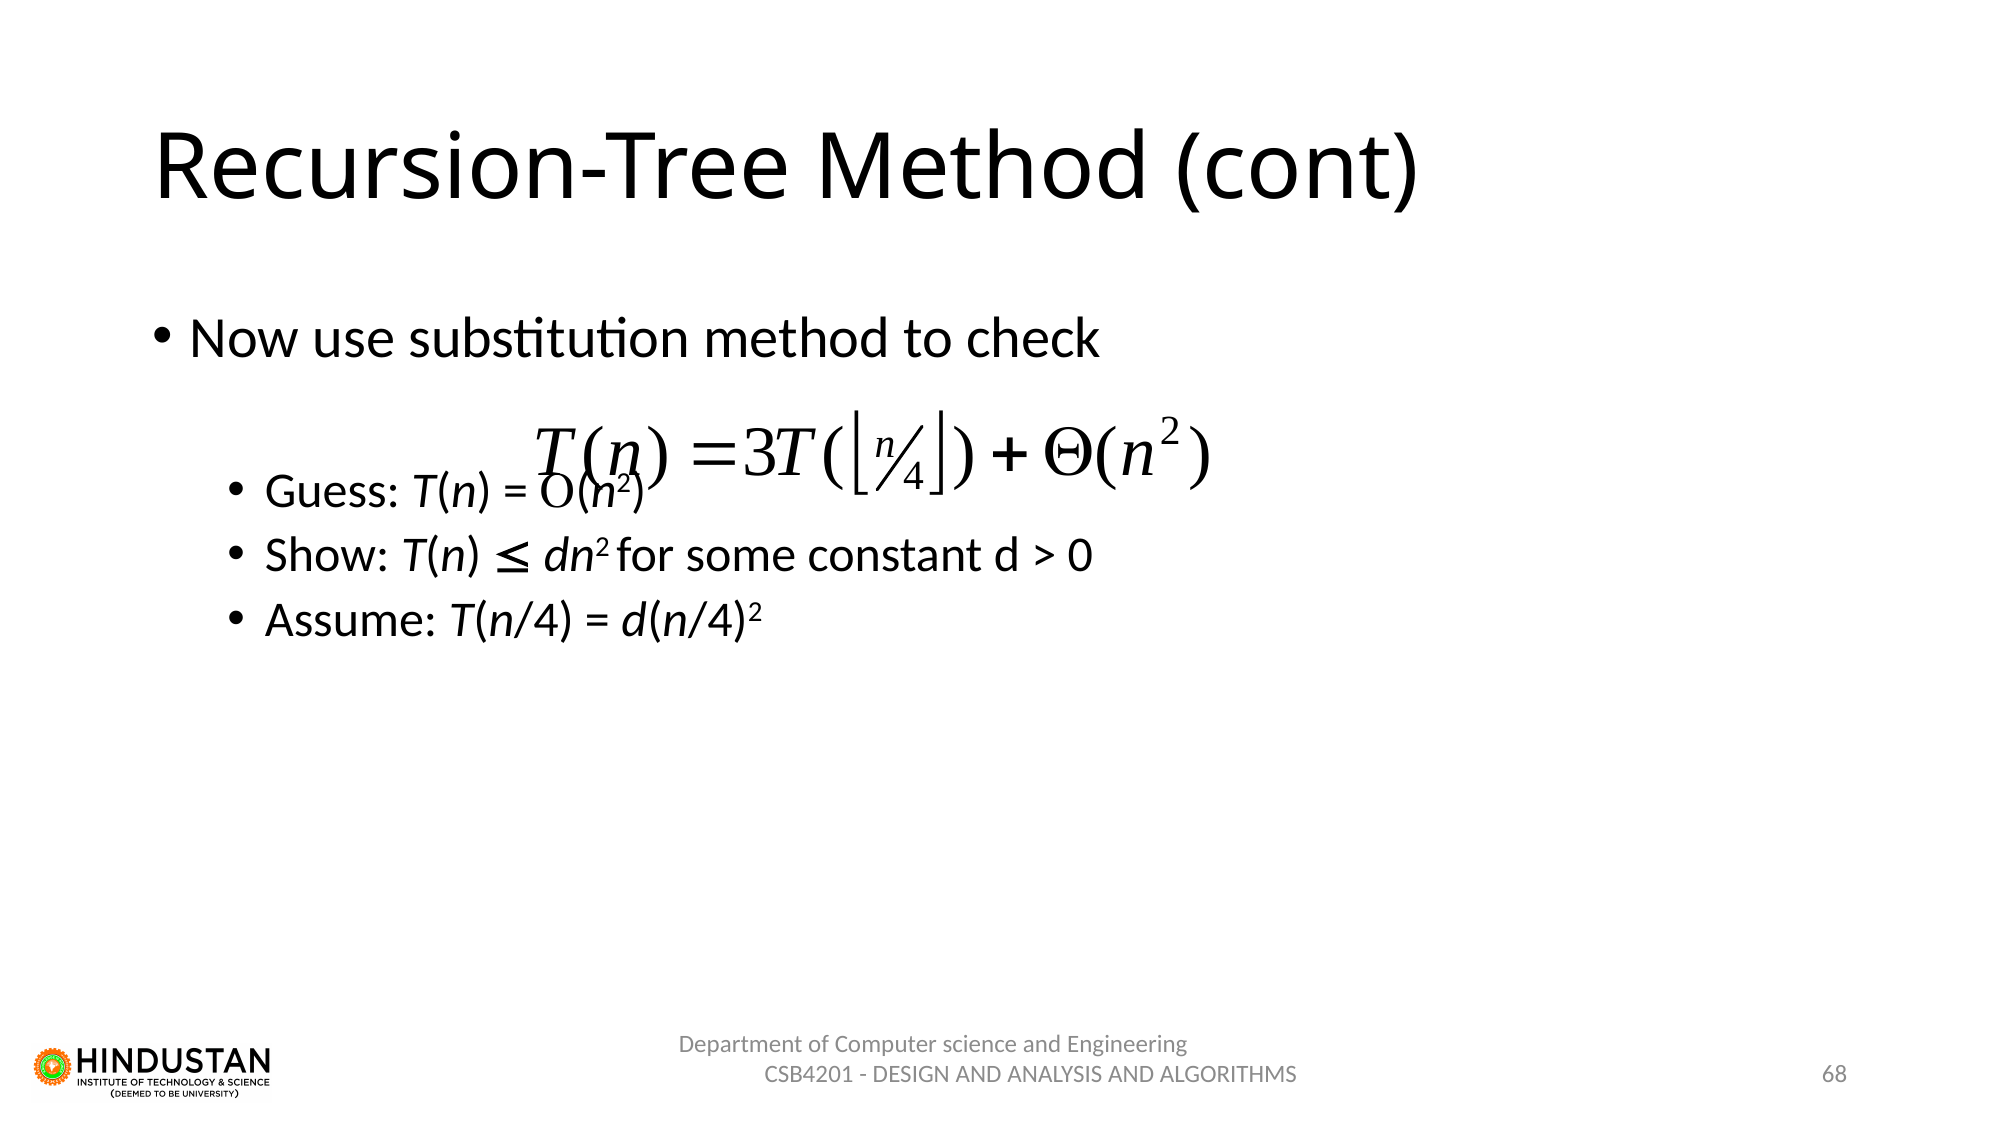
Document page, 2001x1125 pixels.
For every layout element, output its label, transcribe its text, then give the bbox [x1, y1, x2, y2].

list Now use substitution method to check Guess: T(n) = (n2) Show: T(n)  dn2 for some constant d > 0 Assume: T(n/4) = d(n/4)2 [137, 299, 1863, 1014]
footer Department of Computer science and Engineering CSB4201 - DESIGN AND ANALYSIS AND ALGORITHMS [662, 1042, 1338, 1103]
title Recursion-Tree Method (cont) [137, 59, 1863, 278]
picture [31, 1043, 272, 1103]
slide_number 68 [1412, 1042, 1863, 1103]
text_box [524, 398, 1225, 512]
